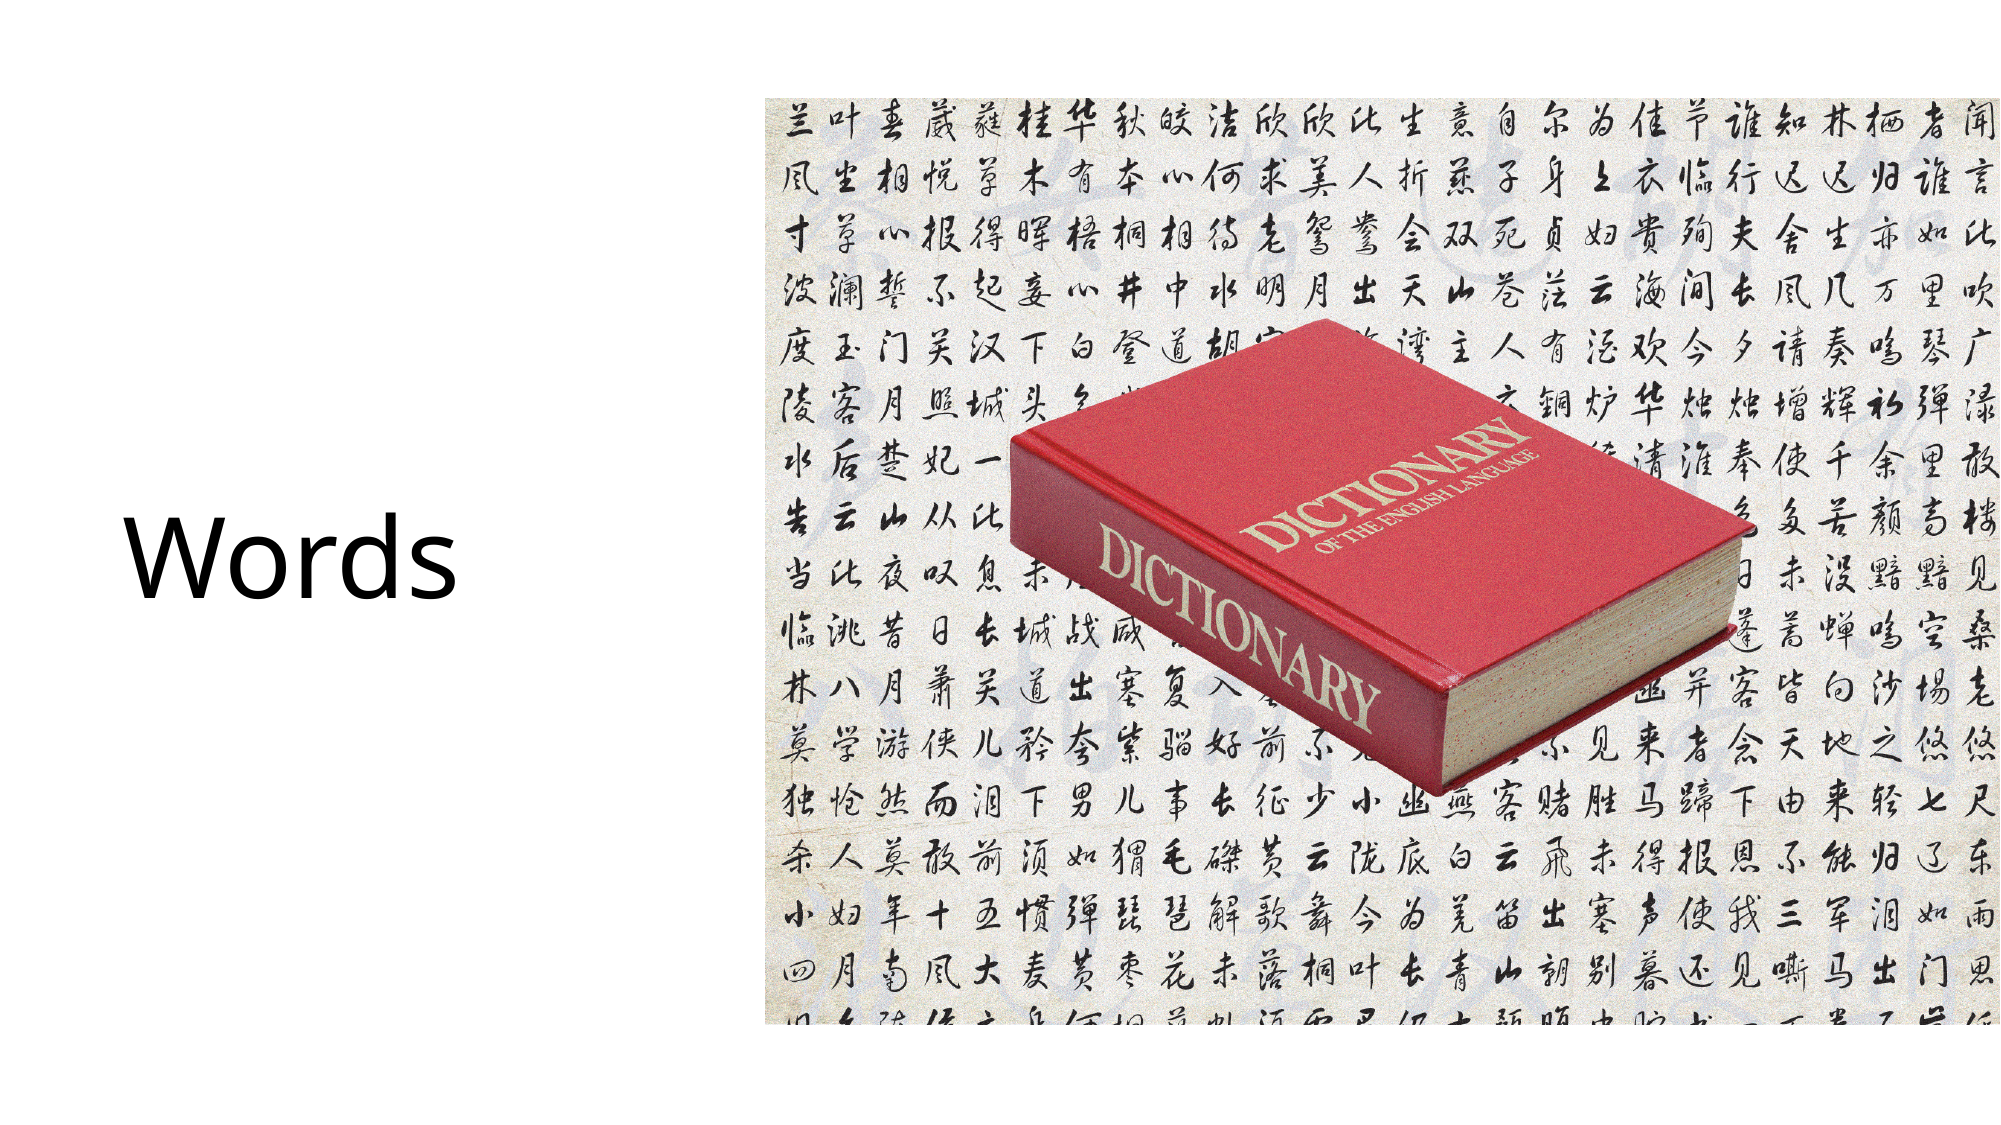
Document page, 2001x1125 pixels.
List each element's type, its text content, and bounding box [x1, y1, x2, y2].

title Words [107, 92, 853, 1033]
picture [765, 97, 2000, 1026]
